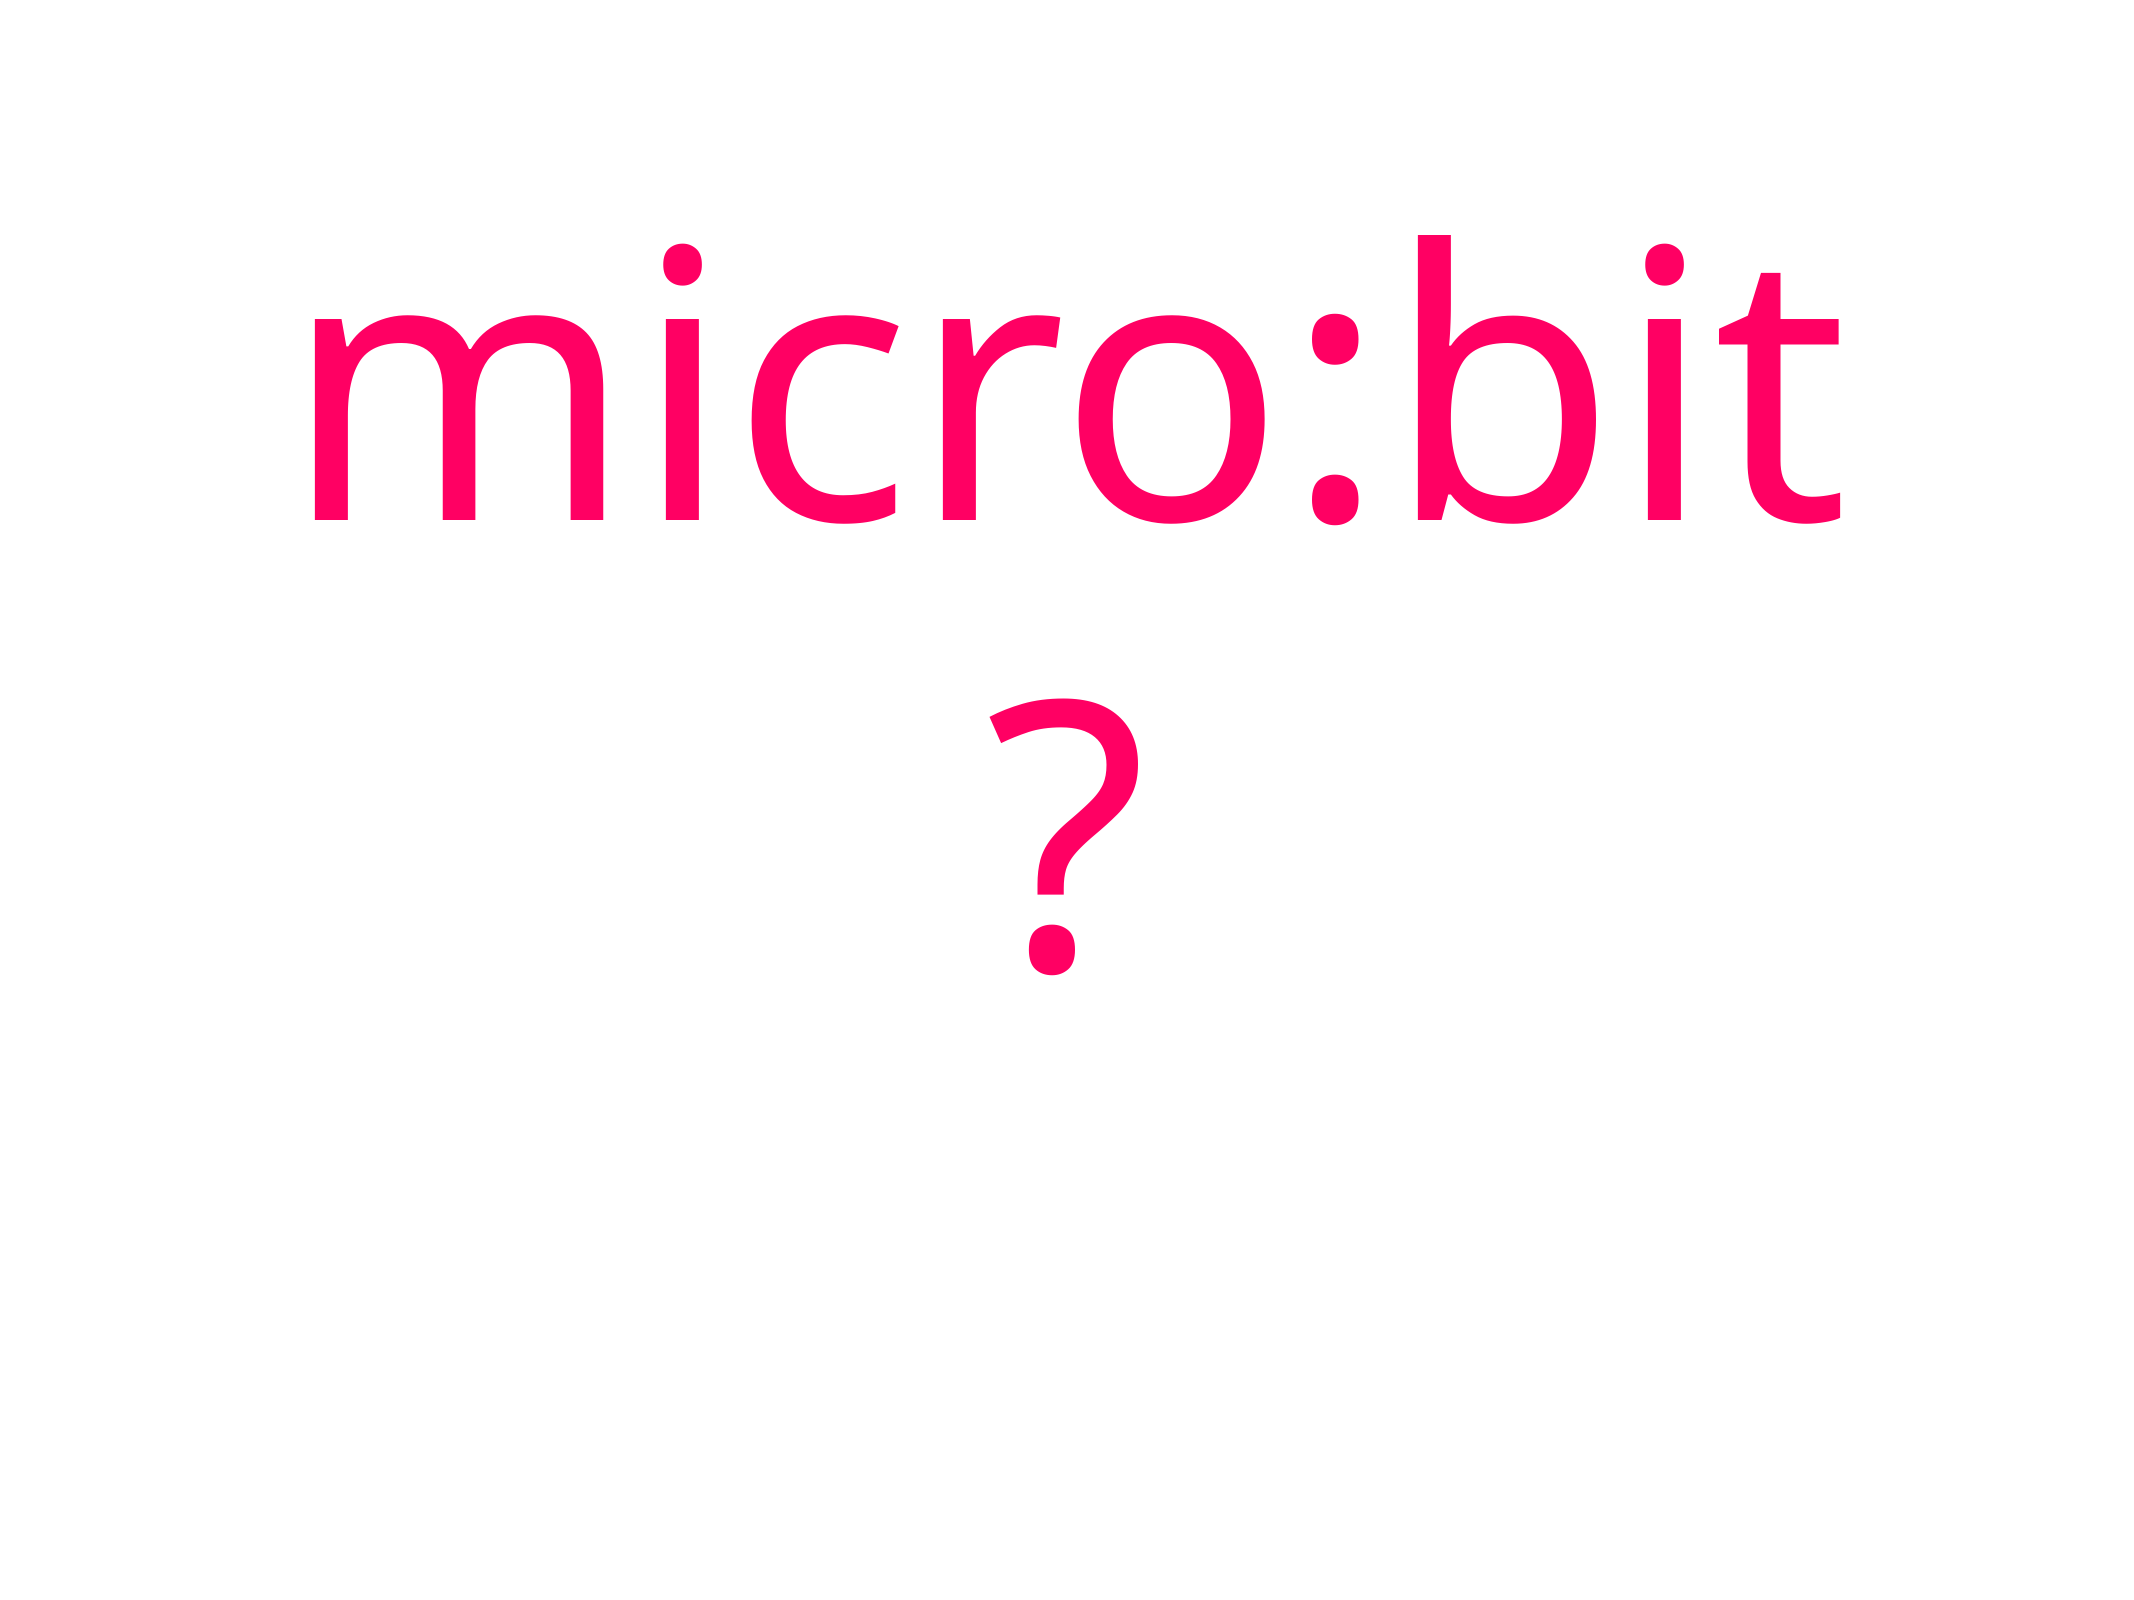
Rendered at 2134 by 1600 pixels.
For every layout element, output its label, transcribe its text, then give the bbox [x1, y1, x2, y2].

title micro:bit? [207, 545, 1926, 1055]
